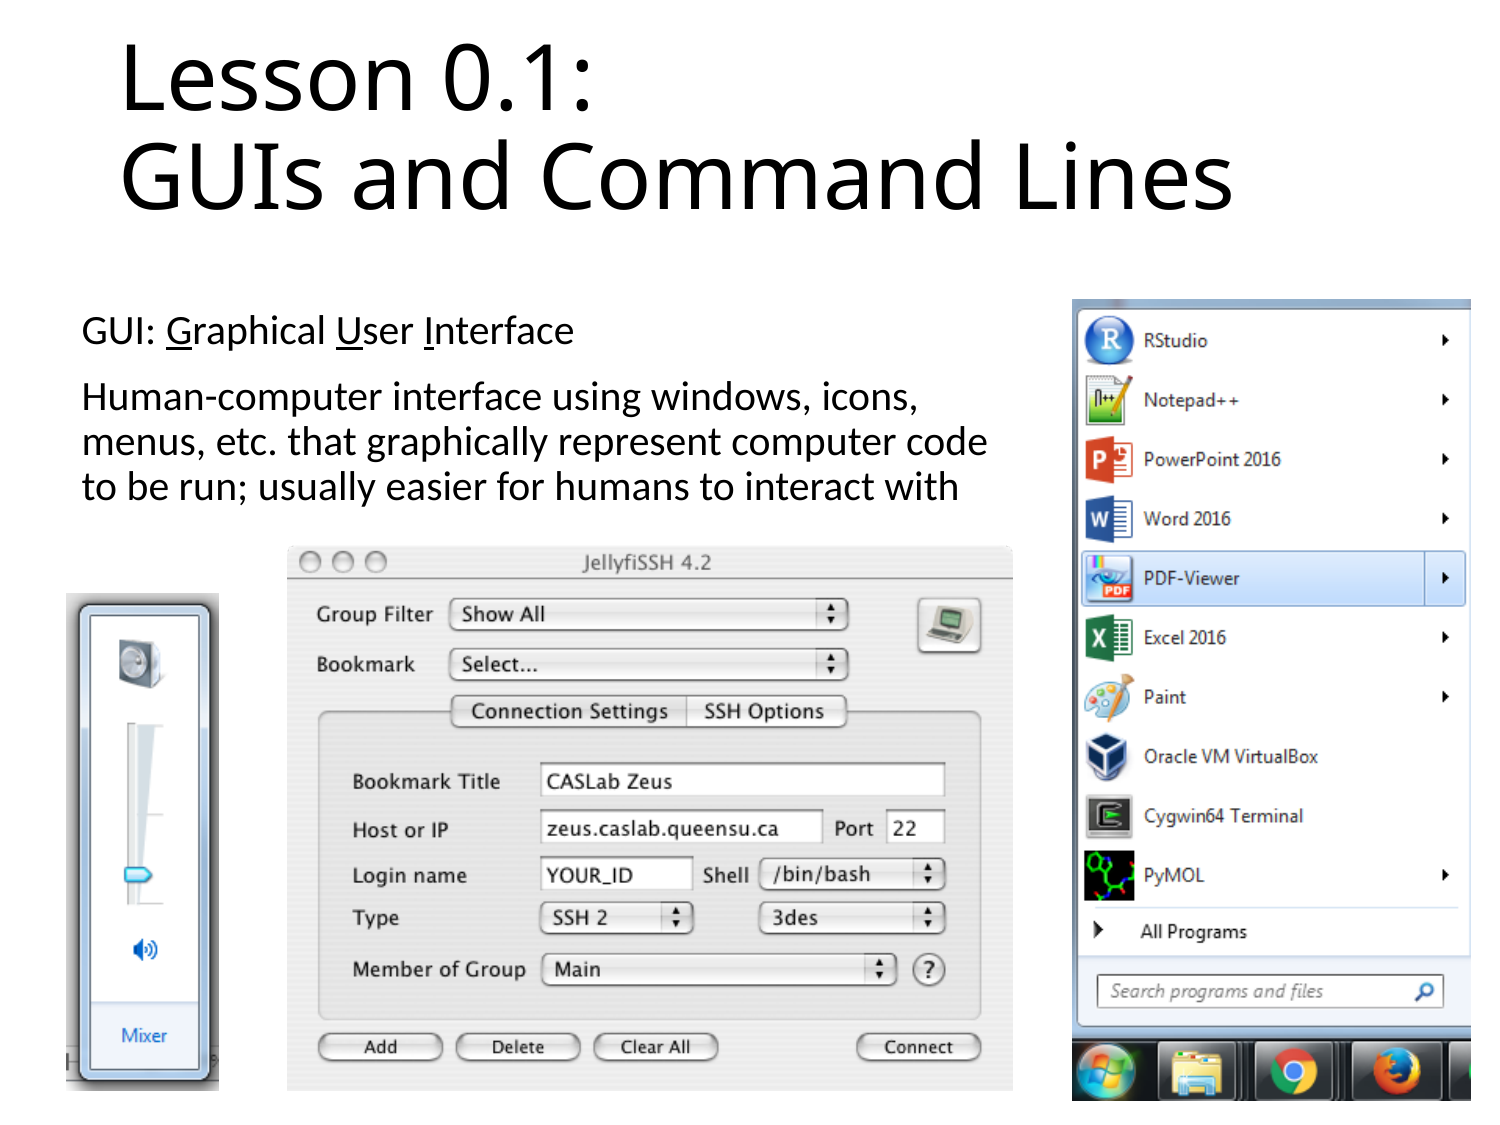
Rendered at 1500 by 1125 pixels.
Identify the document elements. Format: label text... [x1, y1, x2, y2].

list GUI: Graphical User Interface Human-computer interface using windows, icons, menus, etc. that graphically represent computer code to be run; usually easier for humans to interact with [66, 301, 1028, 548]
picture [1071, 299, 1471, 1101]
title Lesson 0.1: GUIs and Command Lines [103, 21, 1397, 240]
picture [66, 593, 219, 1091]
picture [287, 545, 1013, 1091]
